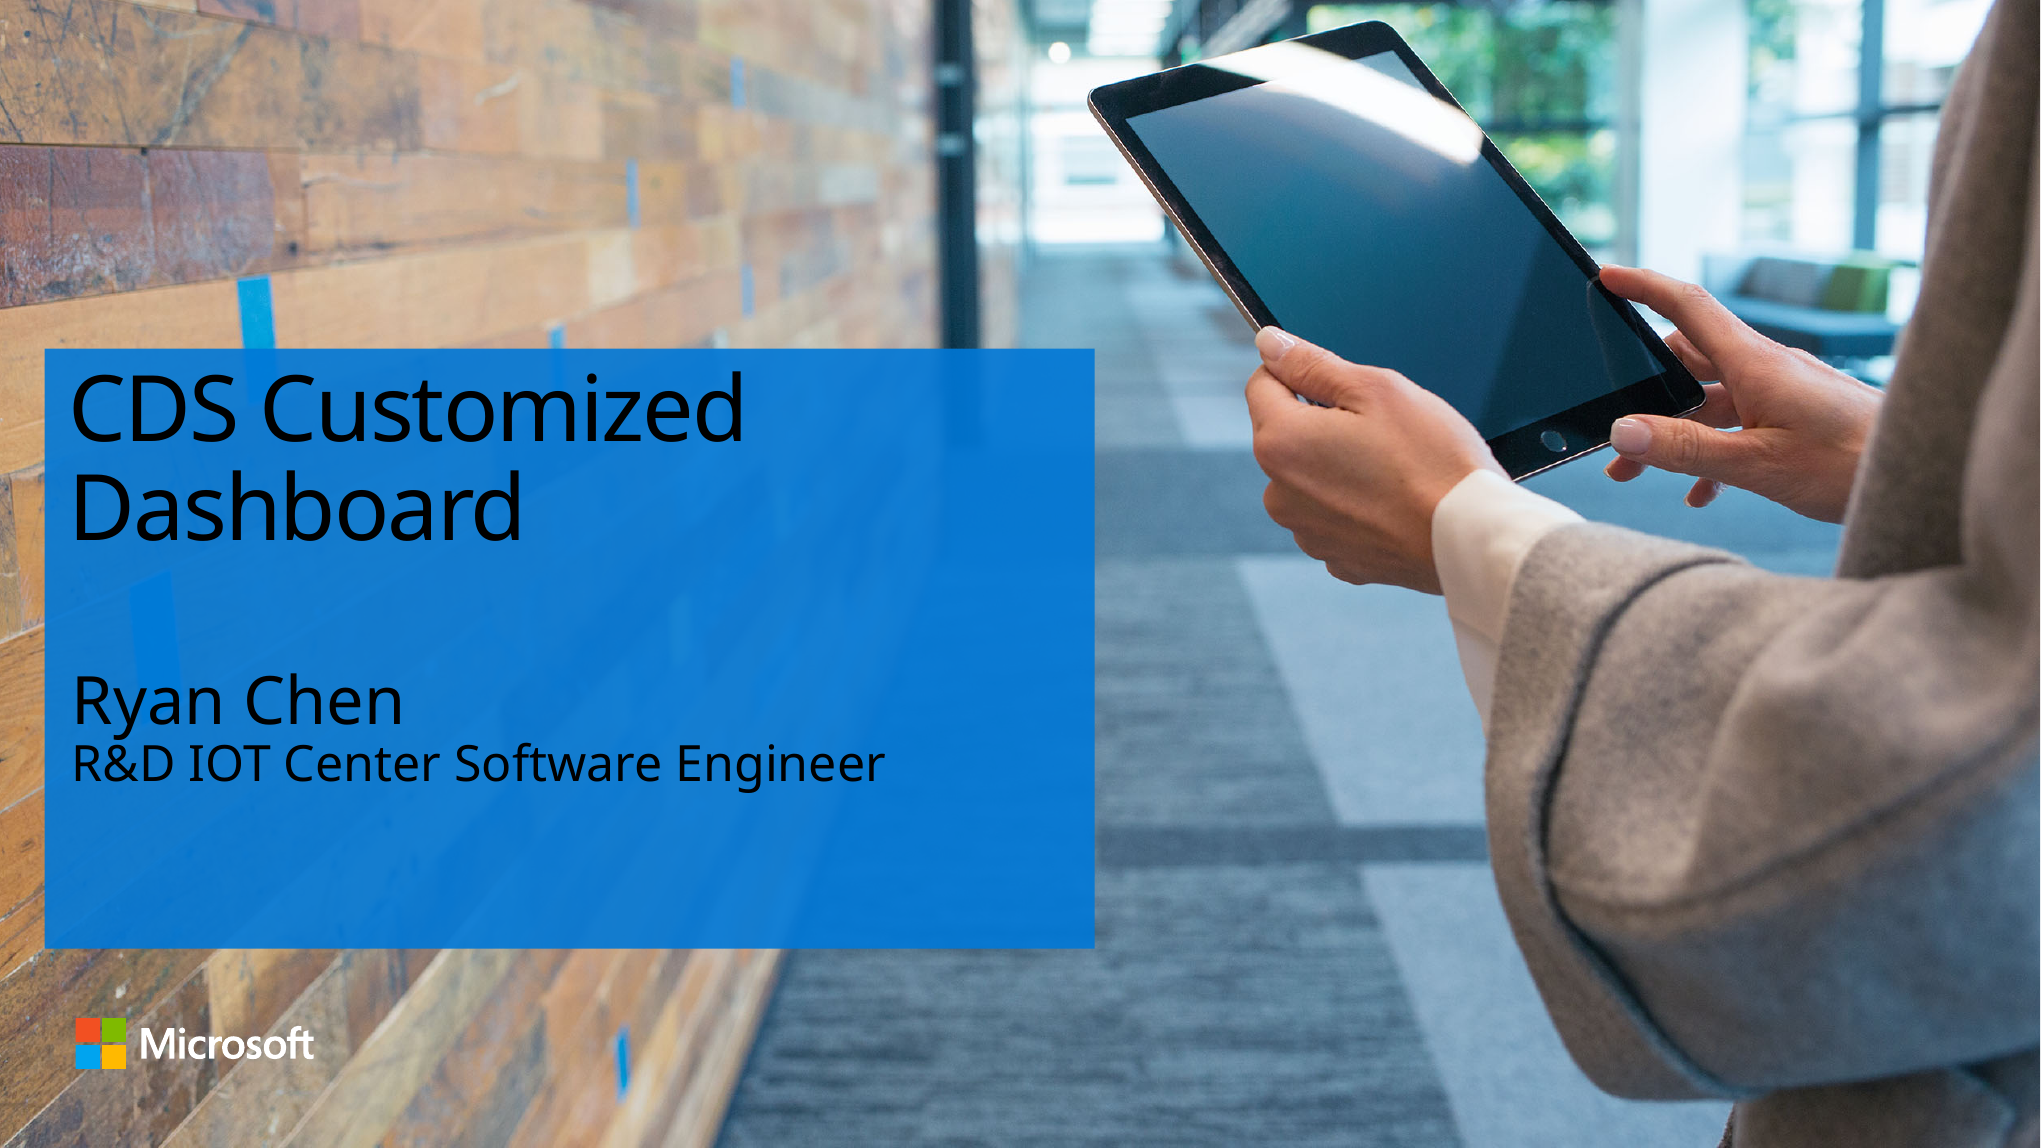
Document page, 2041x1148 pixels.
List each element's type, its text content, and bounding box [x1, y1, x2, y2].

list Ryan Chen R&D IOT Center Software Engineer [44, 648, 1095, 813]
picture [0, 0, 2041, 1148]
title CDS Customized Dashboard [45, 347, 1096, 648]
